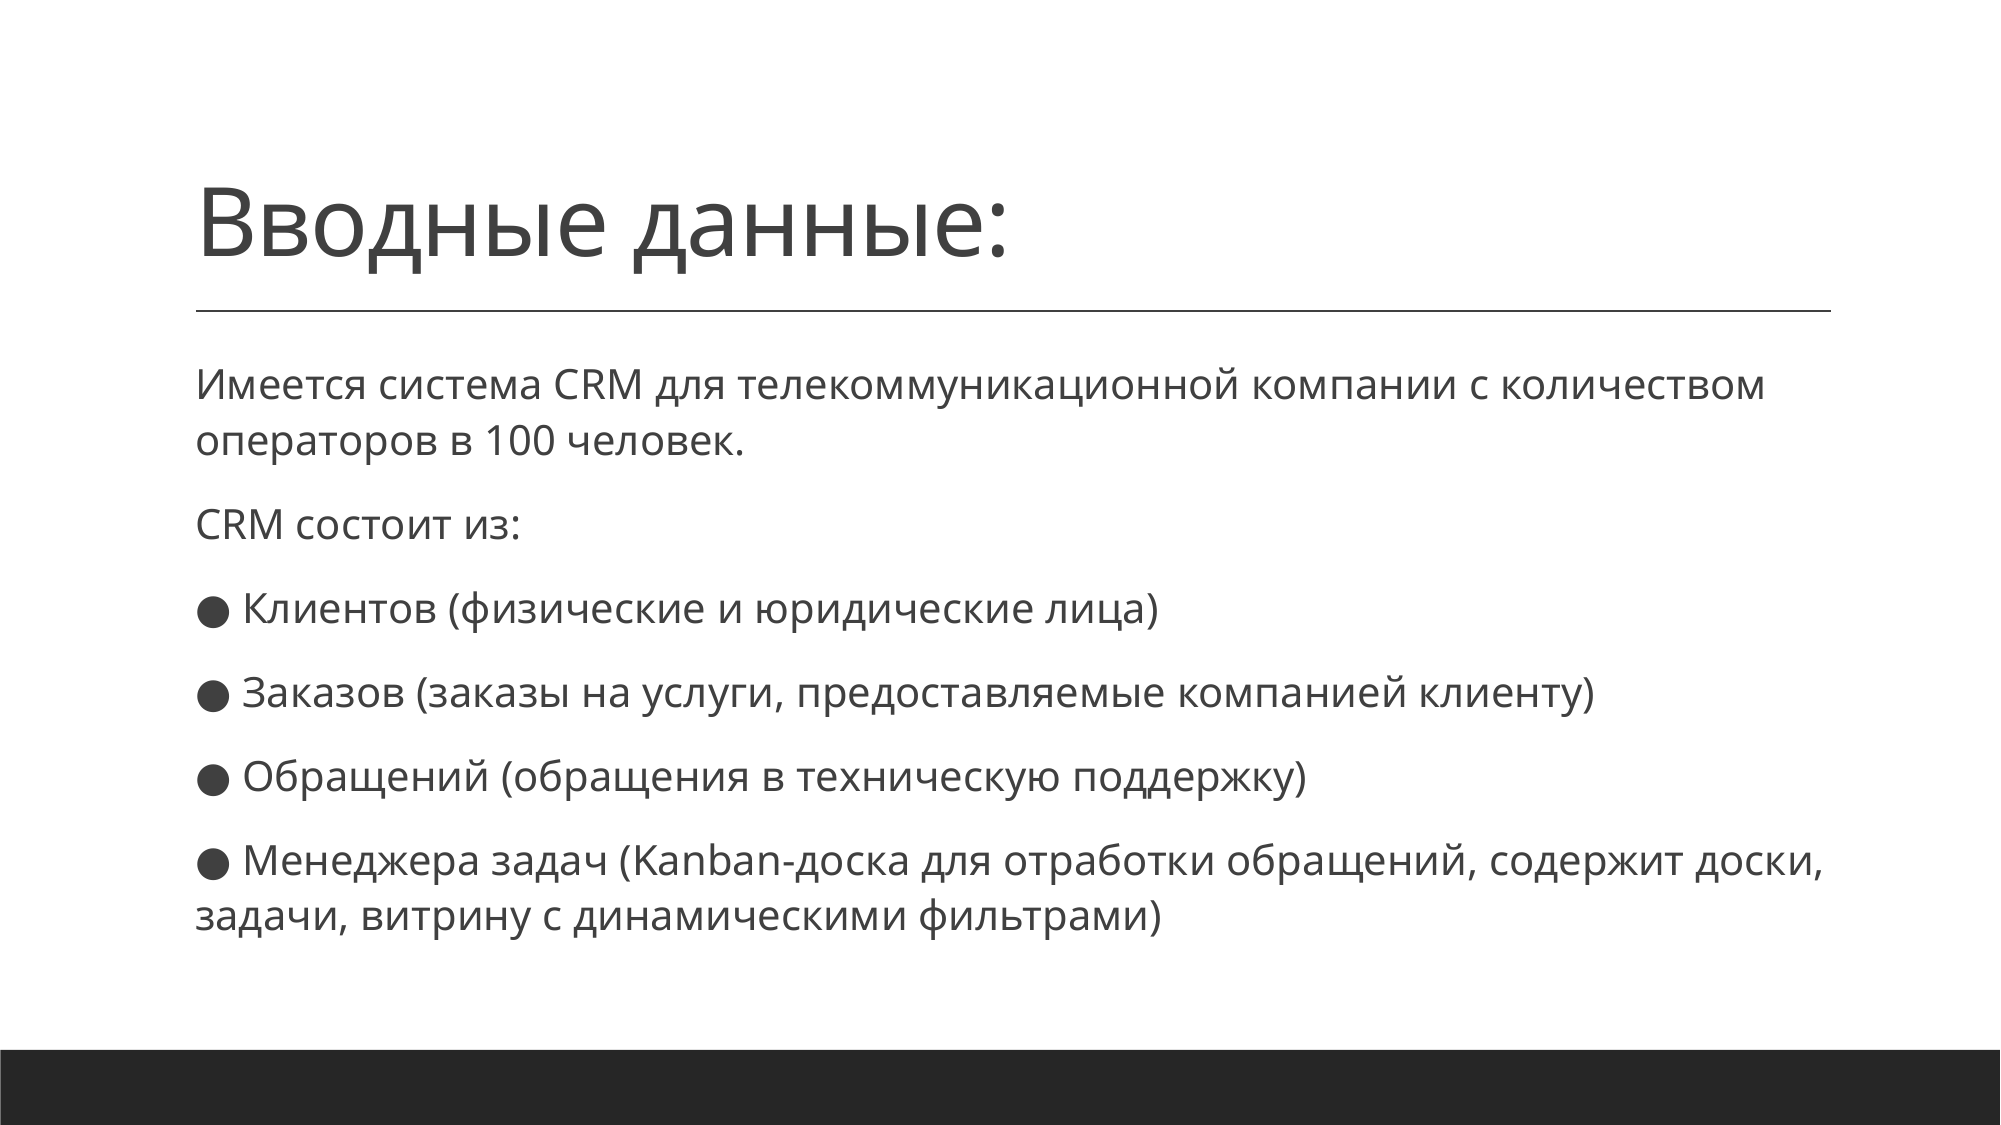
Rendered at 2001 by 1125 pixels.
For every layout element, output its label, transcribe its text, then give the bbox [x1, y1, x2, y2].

list Имеется система CRM для телекоммуникационной компании с количеством операторов в 100 человек. CRM состоит из: ● Клиентов (физические и юридические лица) ● Заказов (заказы на услуги, предоставляемые компанией клиенту) ● Обращений (обращения в техническую поддержку) ● Менеджера задач (Kanban-доска для отработки обращений, содержит доски, задачи, витрину с динамическими фильтрами) [180, 345, 1830, 963]
title Вводные данные: [180, 47, 1830, 285]
